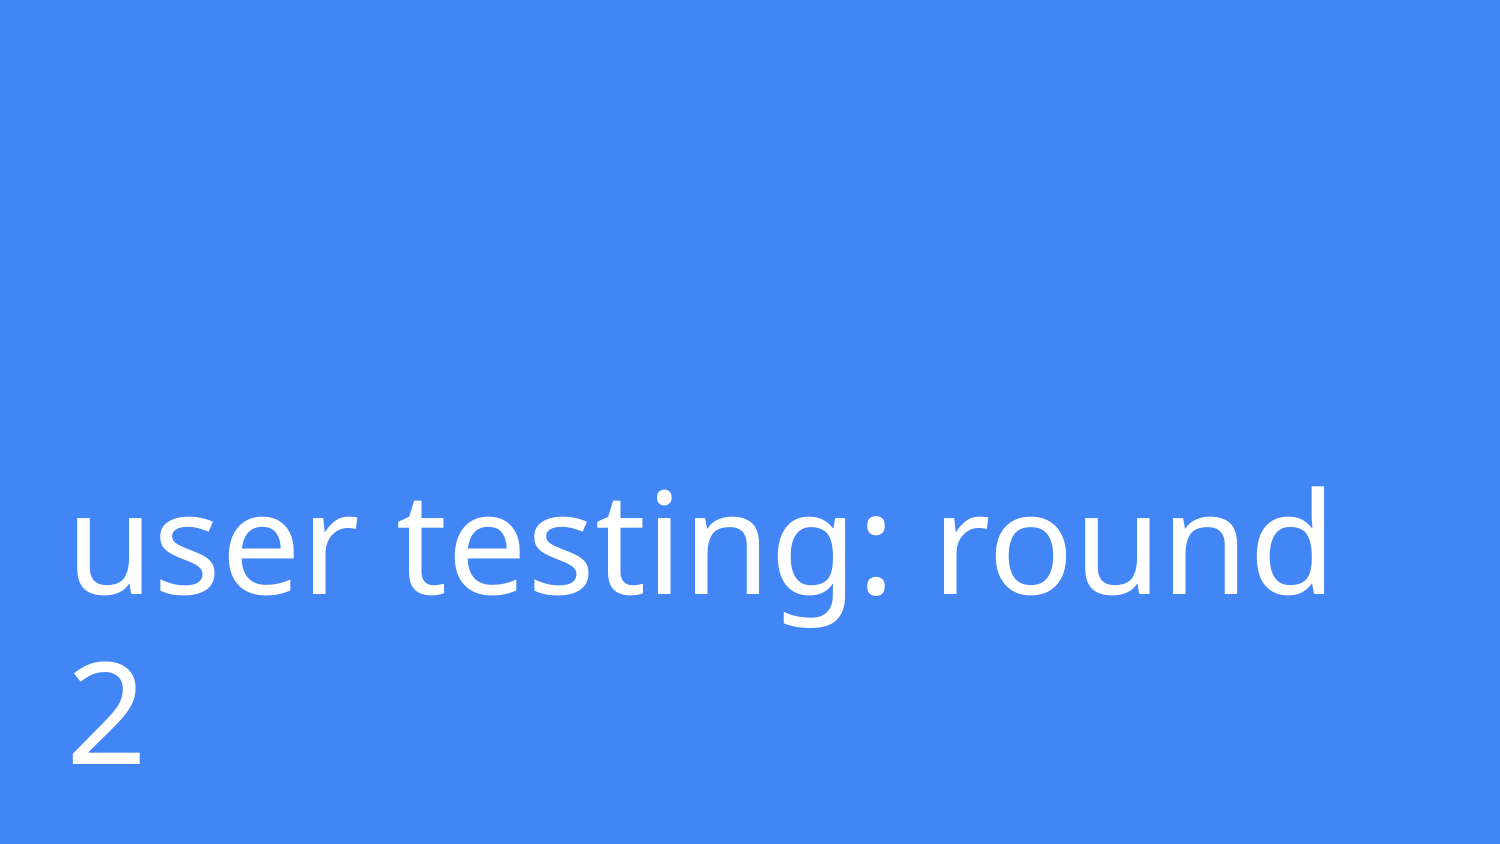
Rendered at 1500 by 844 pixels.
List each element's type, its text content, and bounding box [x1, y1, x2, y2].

title user testing: round 2 [51, 406, 1383, 809]
